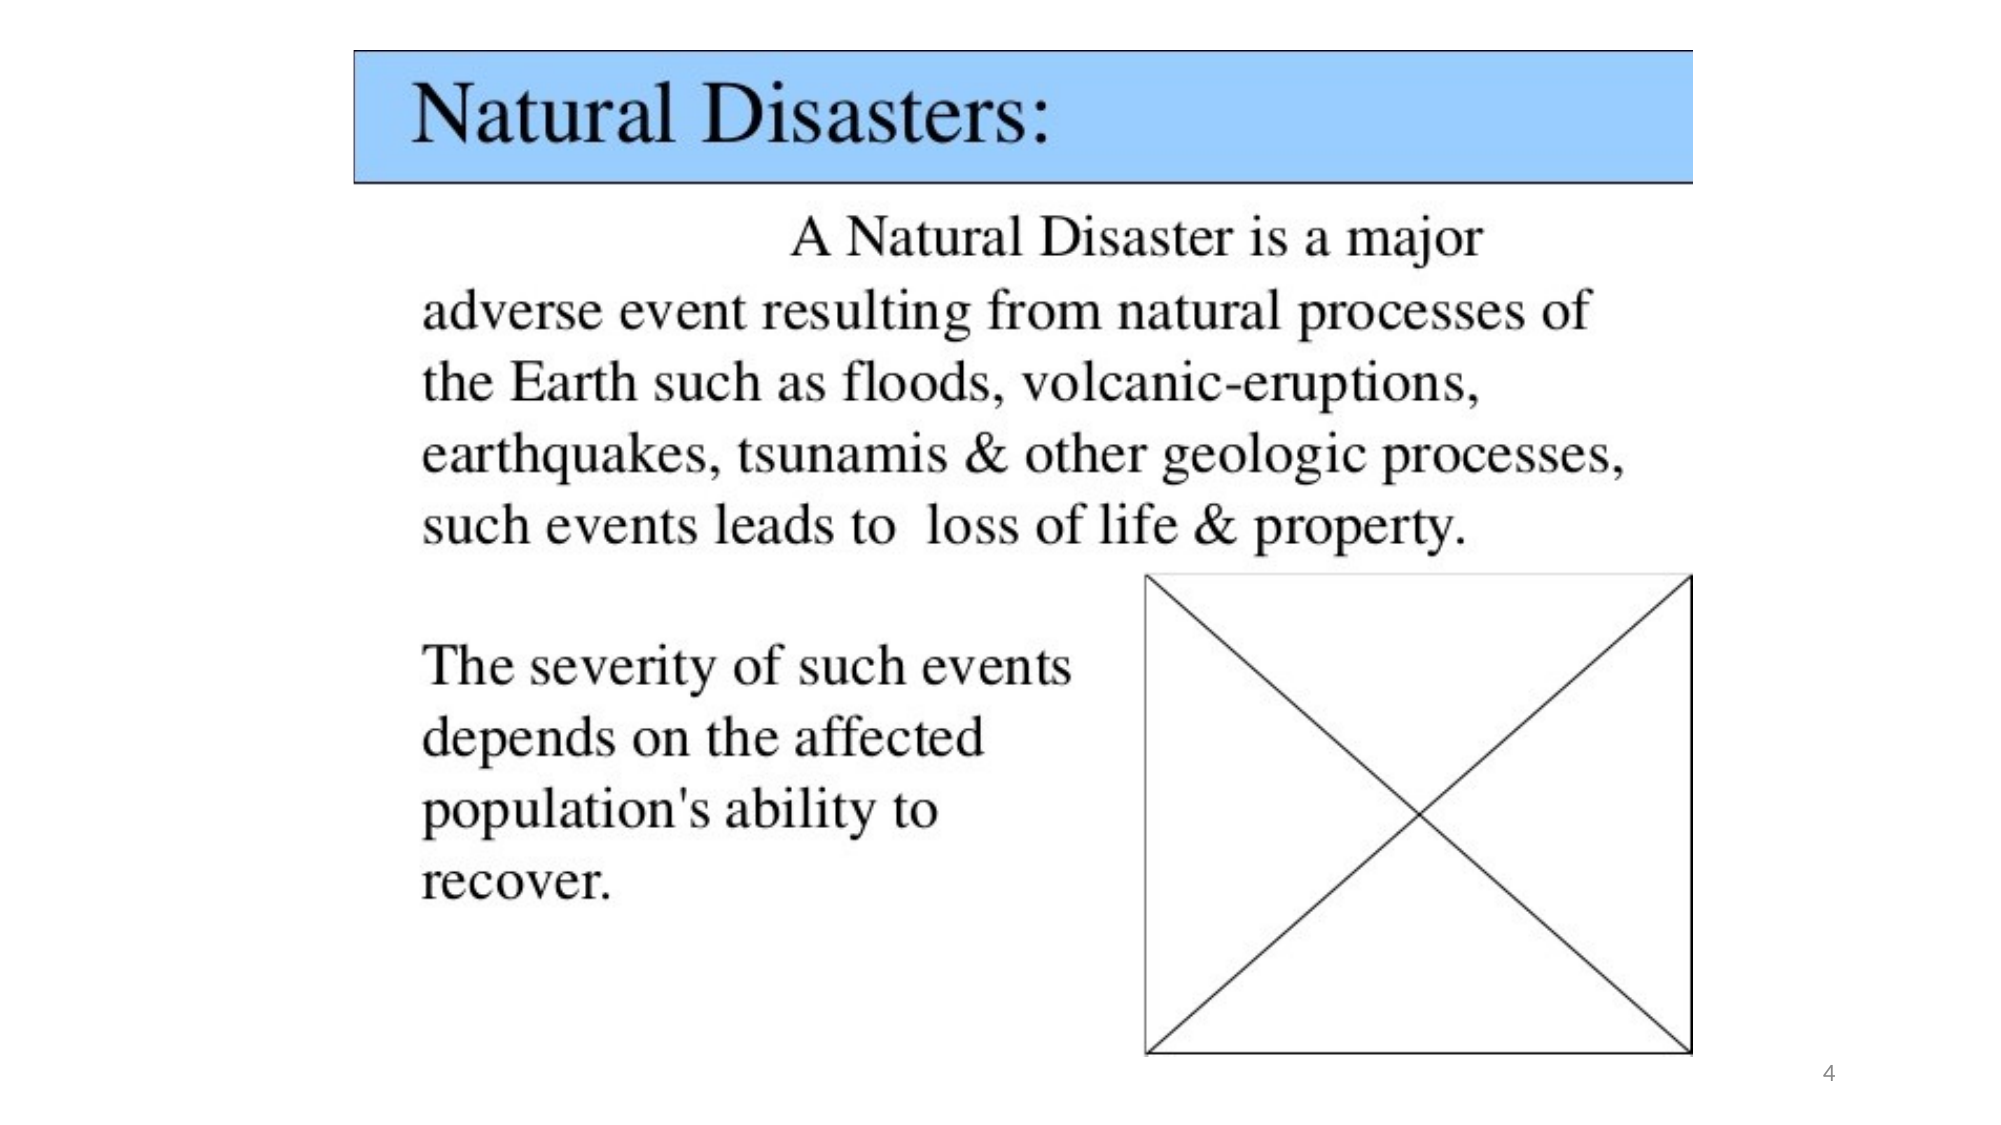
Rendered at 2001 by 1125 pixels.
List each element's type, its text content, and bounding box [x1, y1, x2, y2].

text_box 10 [1816, 1060, 1855, 1087]
text_box [353, 50, 1693, 1057]
